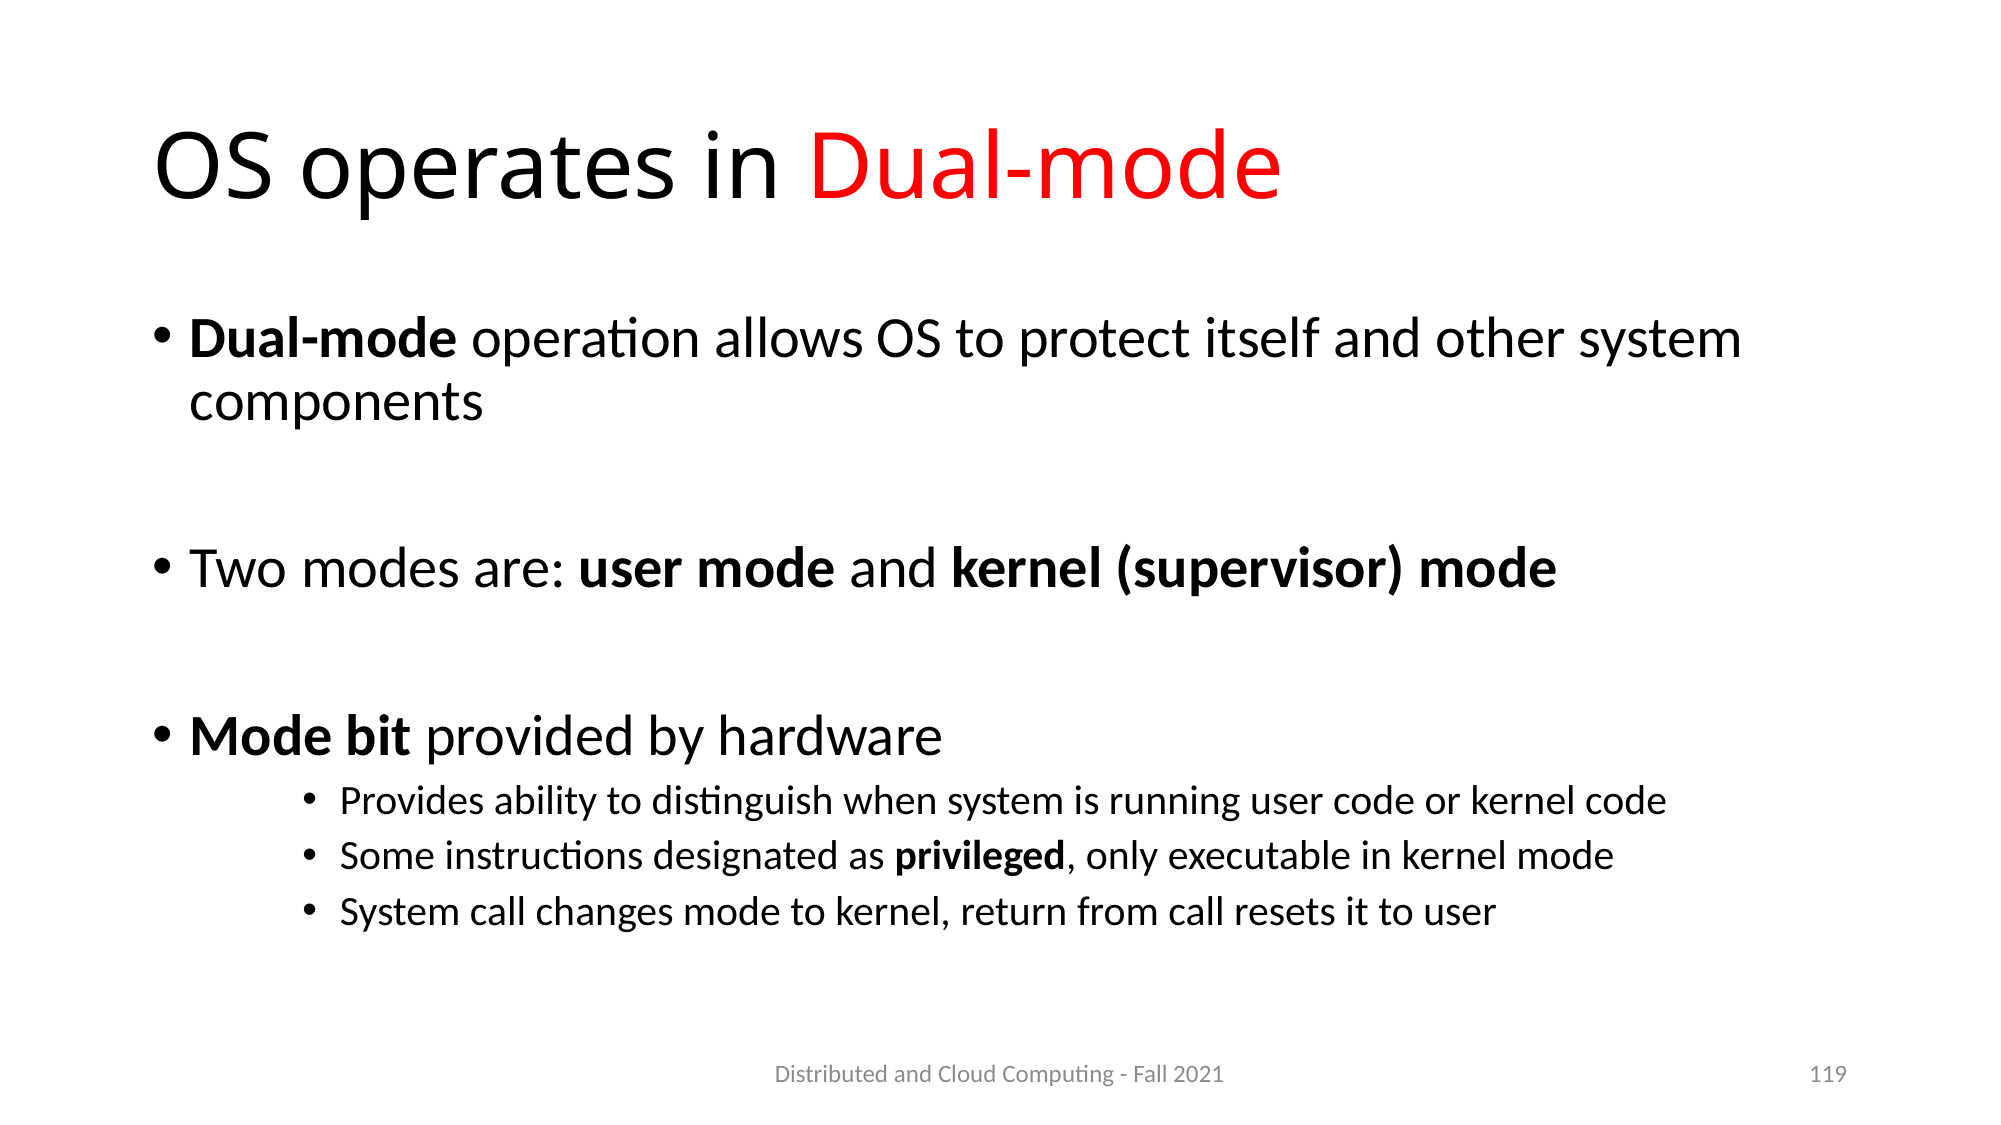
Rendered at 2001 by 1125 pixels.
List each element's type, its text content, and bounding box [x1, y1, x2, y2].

title OS operates in Dual-mode [137, 59, 1863, 278]
list Dual-mode operation allows OS to protect itself and other system components Two modes are: user mode and kernel (supervisor) mode Mode bit provided by hardware Provides ability to distinguish when system is running user code or kernel code Some instructions designated as privileged, only executable in kernel mode System call changes mode to kernel, return from call resets it to user [137, 299, 1863, 1014]
footer Distributed and Cloud Computing - Fall 2021 [662, 1042, 1338, 1103]
slide_number 119 [1412, 1042, 1863, 1103]
